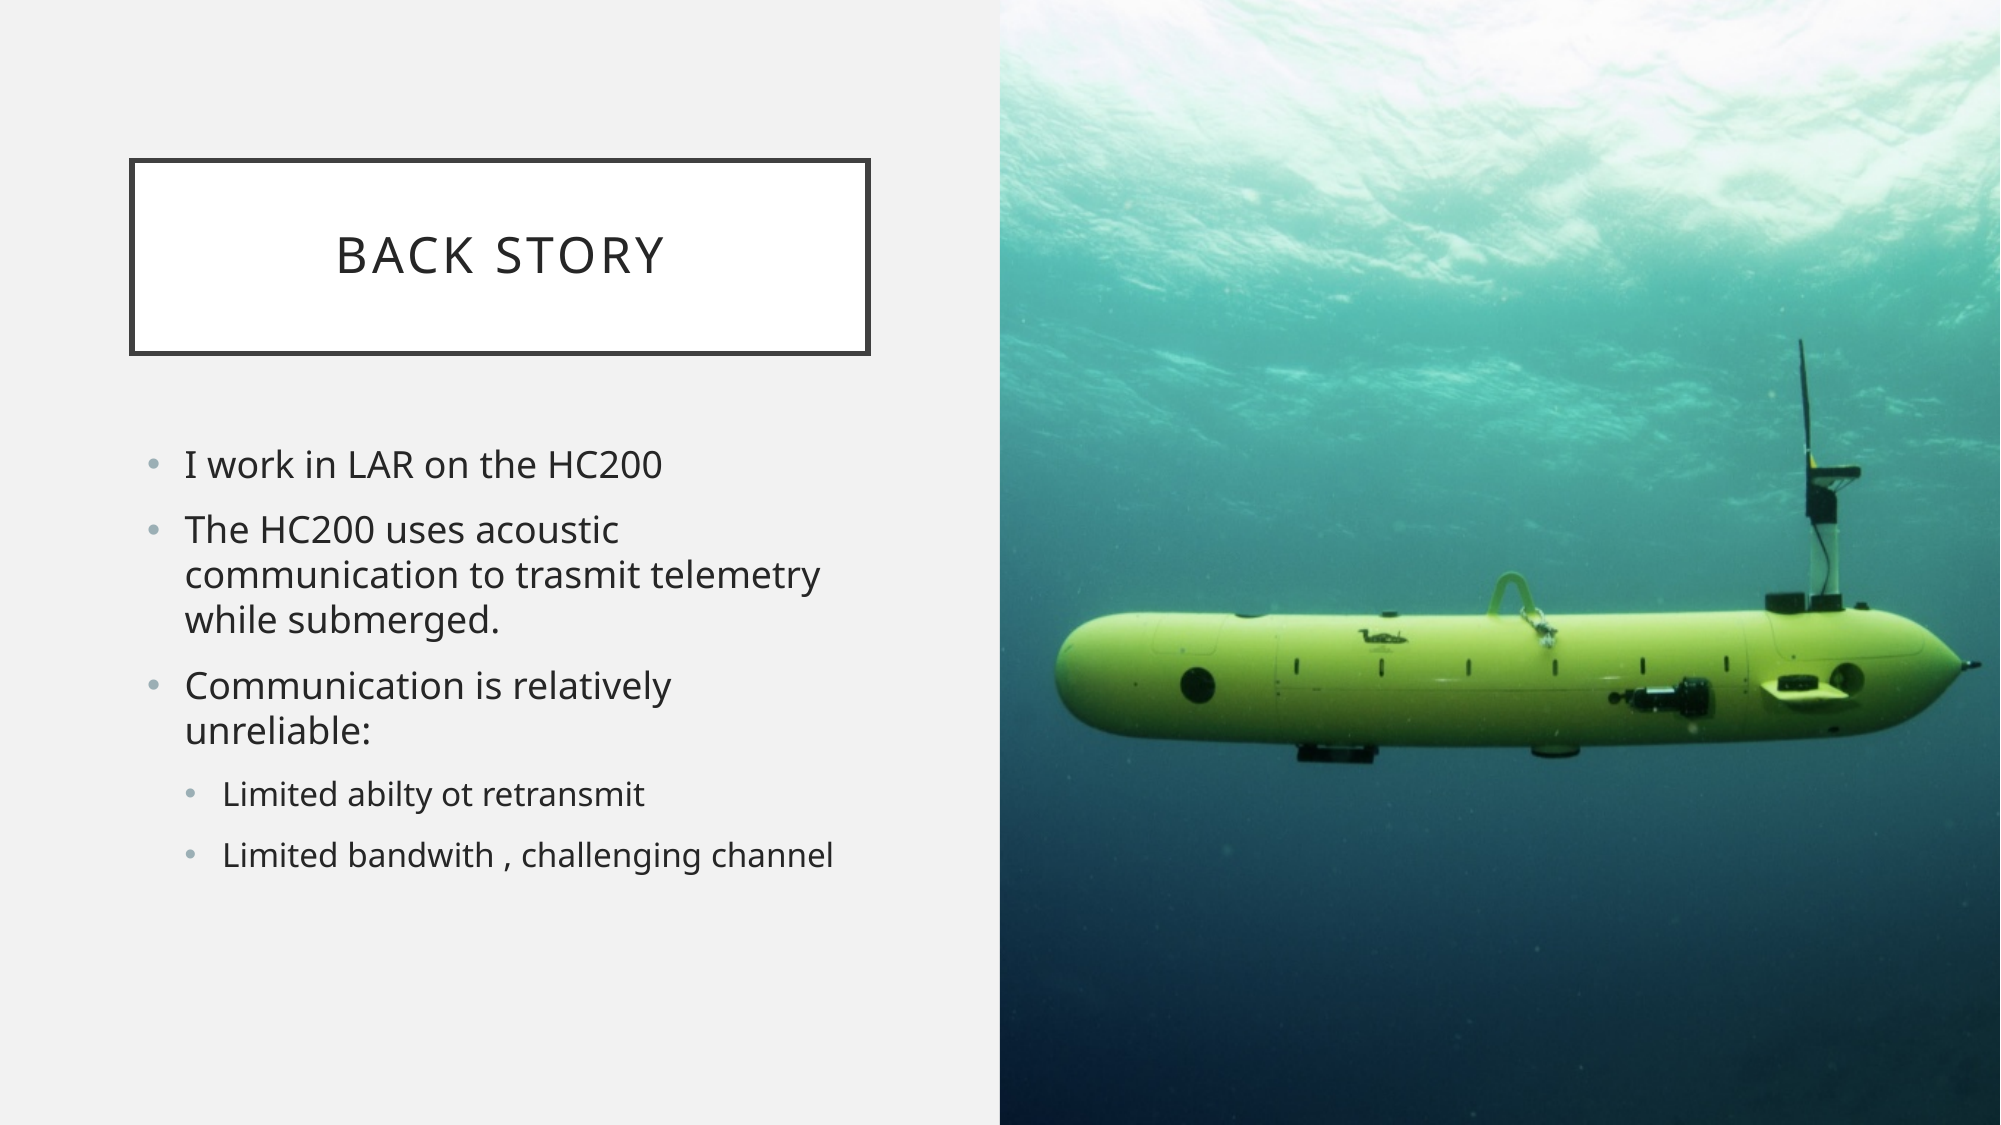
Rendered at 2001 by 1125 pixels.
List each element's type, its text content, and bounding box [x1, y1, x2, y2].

title Back Story [129, 158, 871, 356]
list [999, 0, 2000, 1125]
list I work in LAR on the HC200 The HC200 uses acoustic communication to trasmit telemetry while submerged. Communication is relatively unreliable: Limited abilty ot retransmit Limited bandwith , challenging channel [131, 433, 868, 968]
